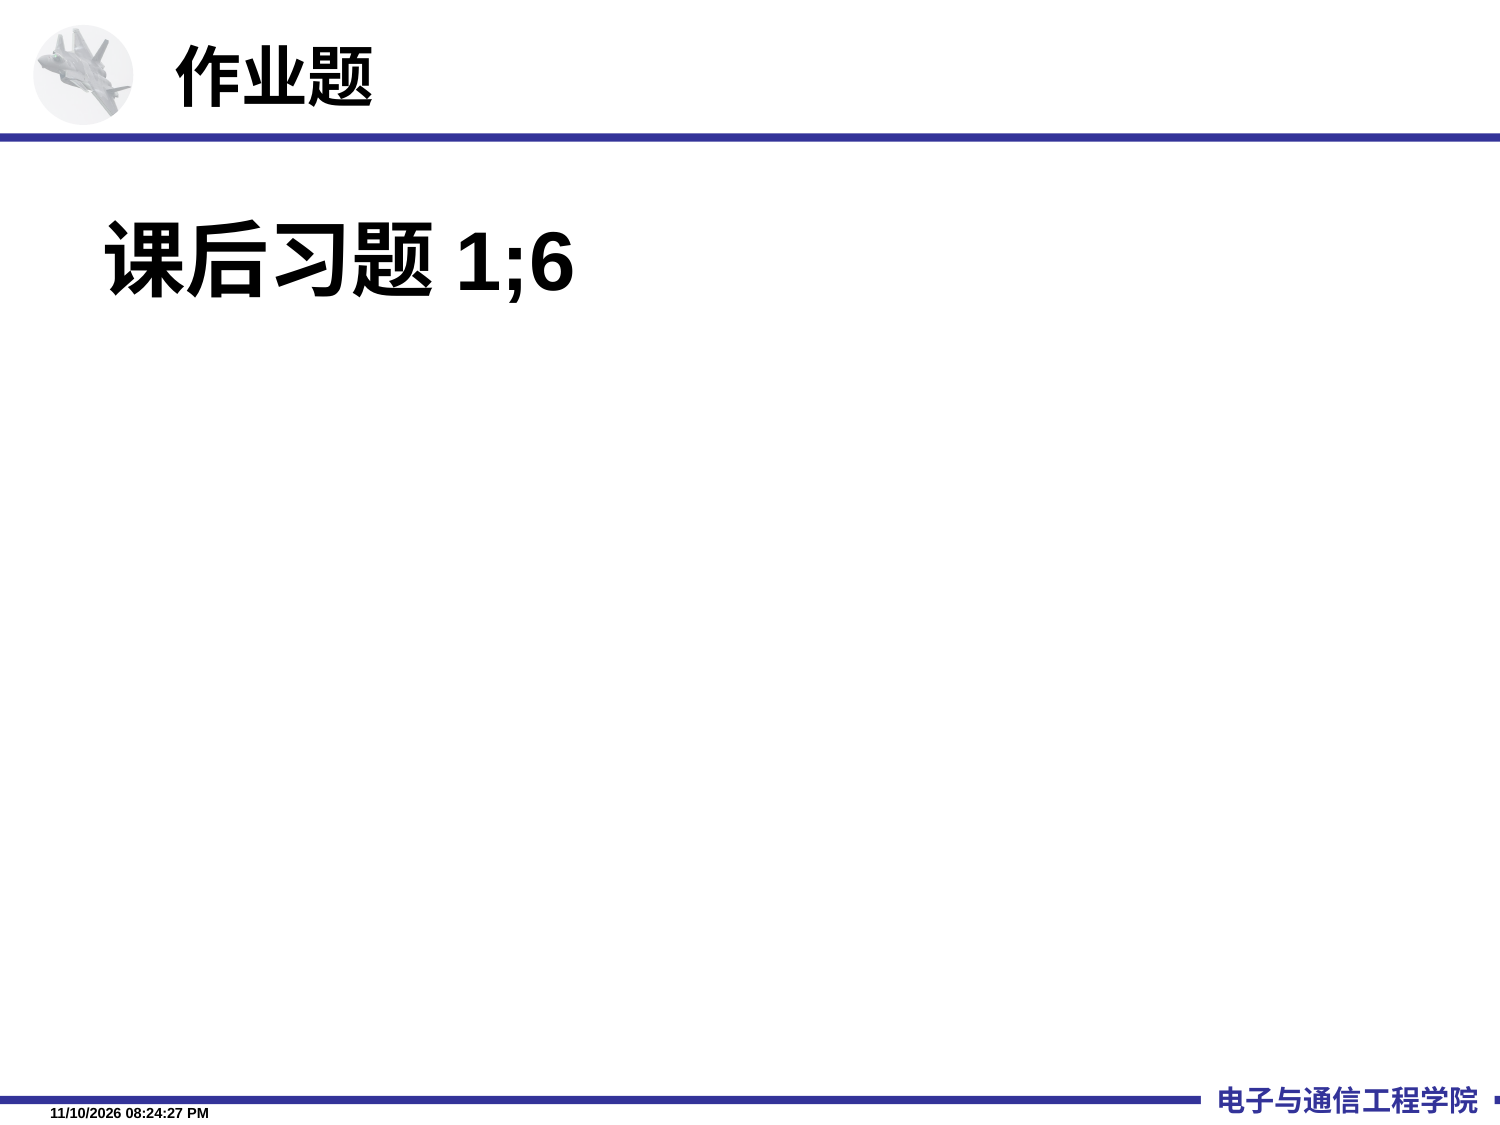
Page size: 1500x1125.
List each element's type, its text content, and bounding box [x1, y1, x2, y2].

text_box 作业题 [159, 24, 1500, 125]
text_box 基本构成单元 [33, 24, 134, 125]
text_box 课后习题1;6 [87, 200, 1325, 315]
